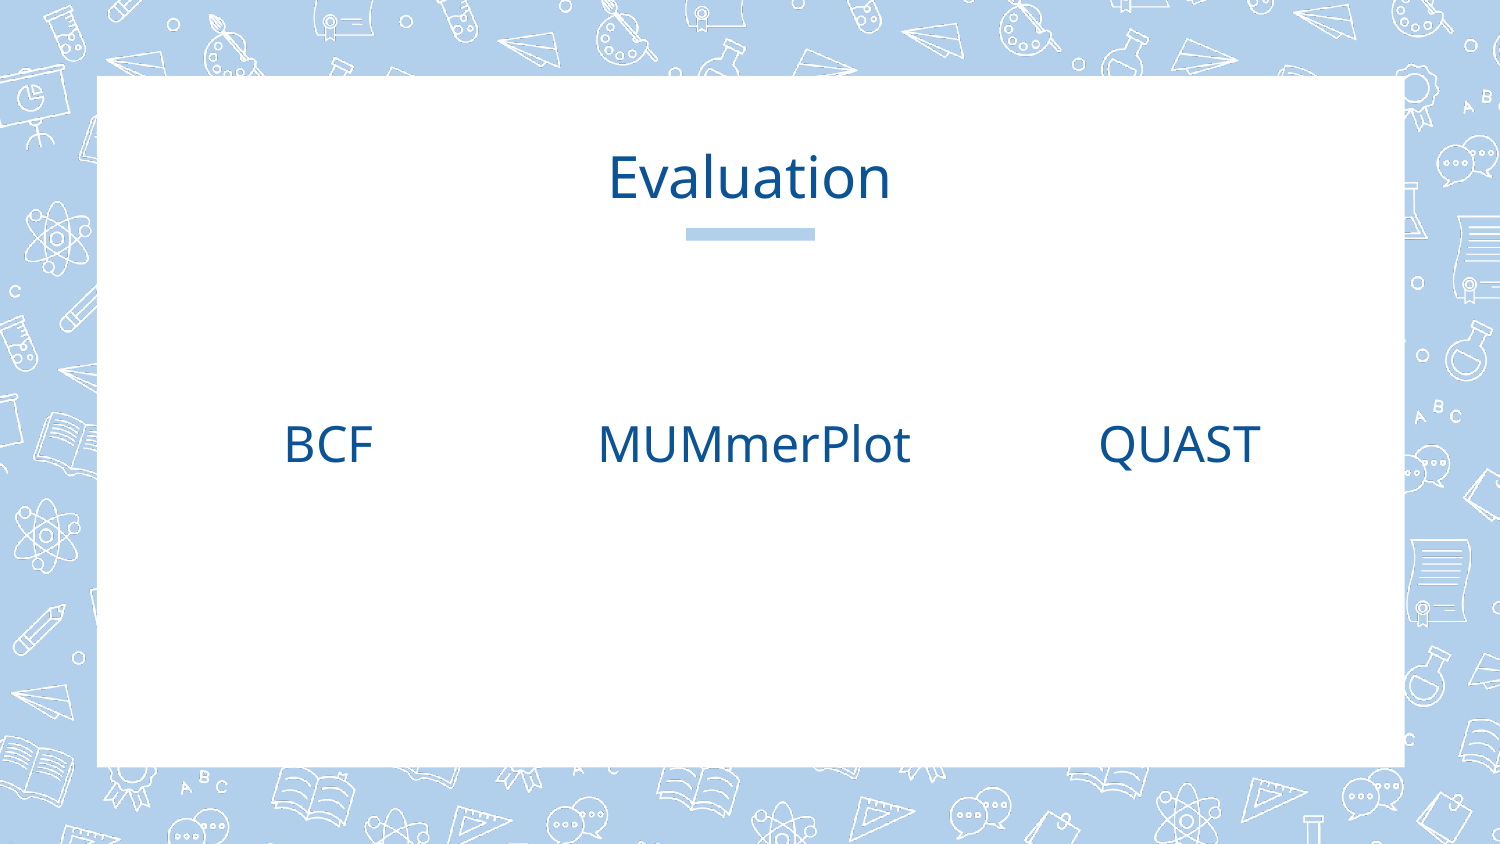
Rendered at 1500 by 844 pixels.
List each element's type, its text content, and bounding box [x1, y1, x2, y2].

picture [0, 0, 1500, 844]
title Evaluation [405, 116, 1094, 226]
subtitle QUAST [1007, 397, 1352, 453]
subtitle BCF [135, 397, 522, 453]
subtitle MUMmerPlot [562, 397, 948, 453]
